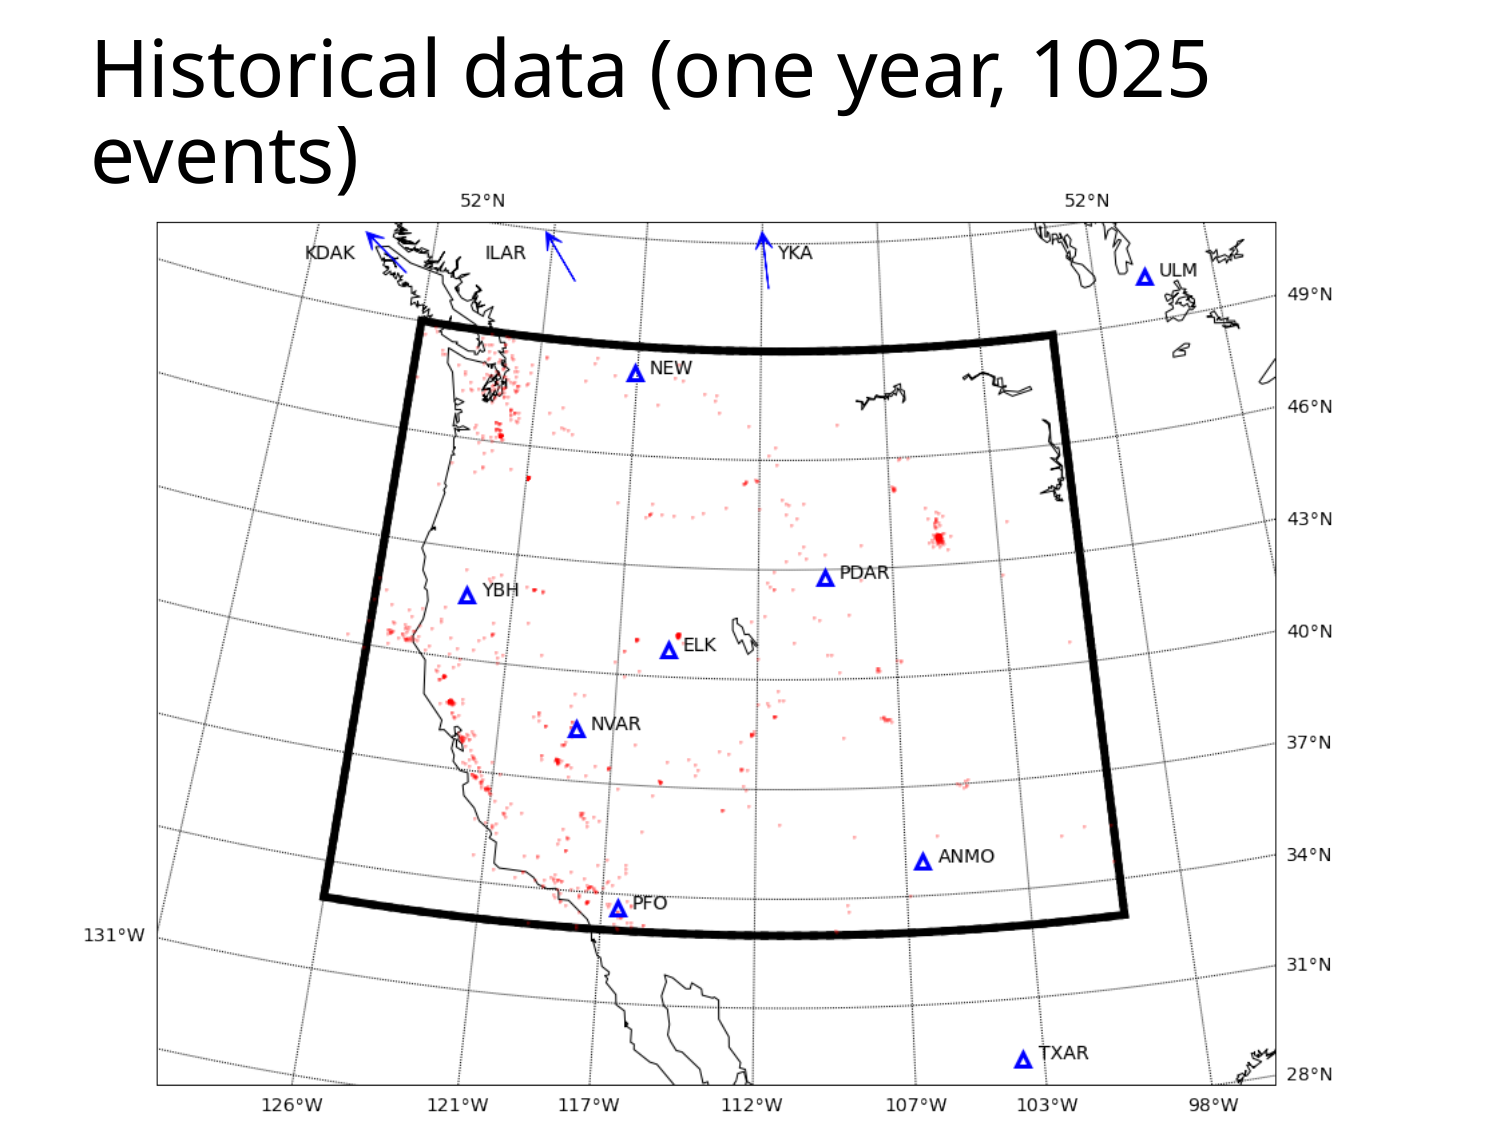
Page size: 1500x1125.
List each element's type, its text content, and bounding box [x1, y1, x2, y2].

picture [74, 183, 1341, 1125]
title Historical data (one year, 1025 events) [75, 21, 1425, 209]
